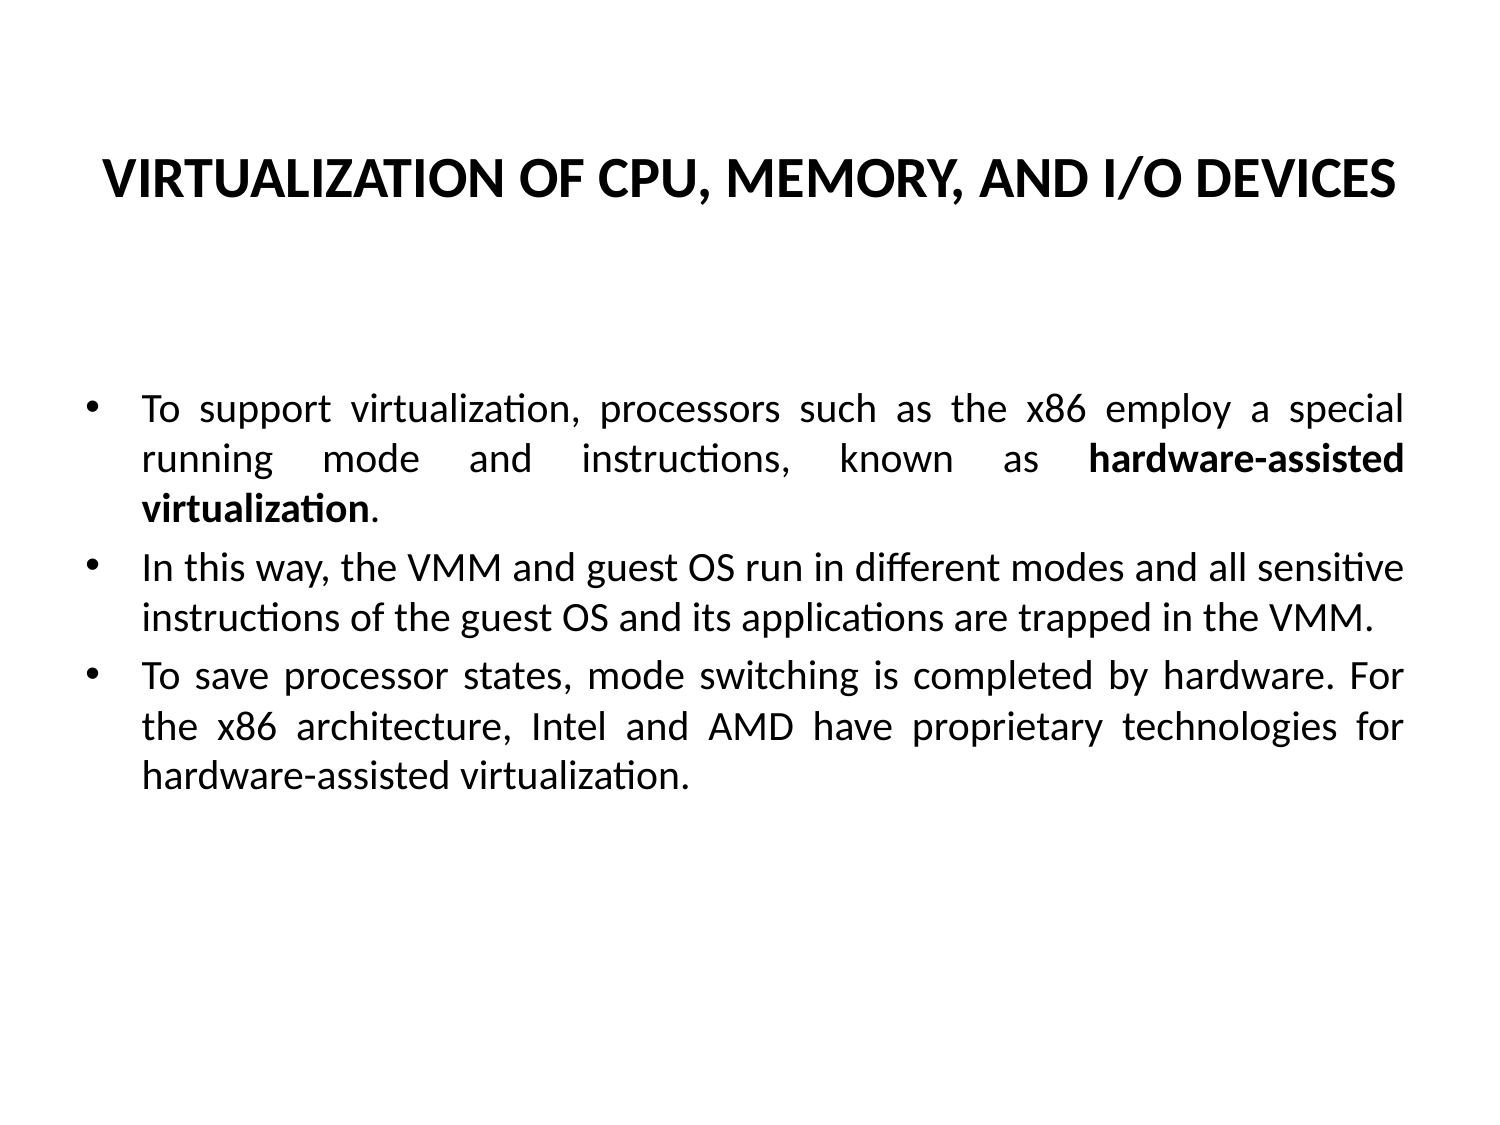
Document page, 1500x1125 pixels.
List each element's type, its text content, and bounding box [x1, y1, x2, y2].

list To support virtualization, processors such as the x86 employ a special running mode and instructions, known as hardware-assisted virtualization. In this way, the VMM and guest OS run in different modes and all sensitive instructions of the guest OS and its applications are trapped in the VMM. To save processor states, mode switching is completed by hardware. For the x86 architecture, Intel and AMD have proprietary technologies for hardware-assisted virtualization. [70, 373, 1421, 977]
title VIRTUALIZATION OF CPU, MEMORY, AND I/O DEVICES [75, 45, 1425, 303]
